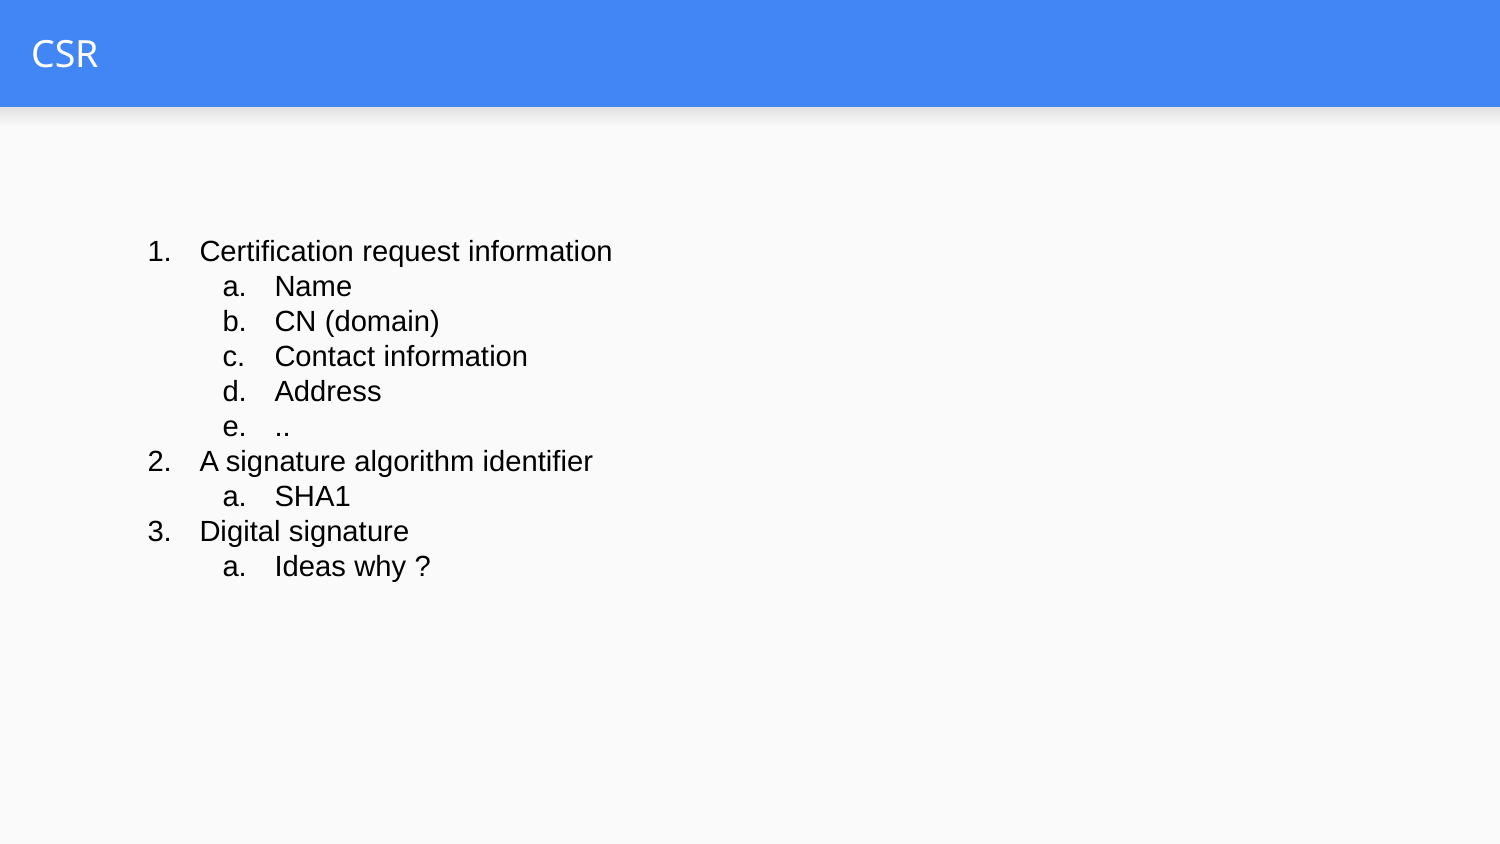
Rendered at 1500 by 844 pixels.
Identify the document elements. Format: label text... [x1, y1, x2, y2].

title CSR [16, 2, 1464, 102]
text_box Certification request information Name CN (domain) Contact information Address .. A signature algorithm identifier SHA1 Digital signature Ideas why ? [109, 217, 1307, 792]
